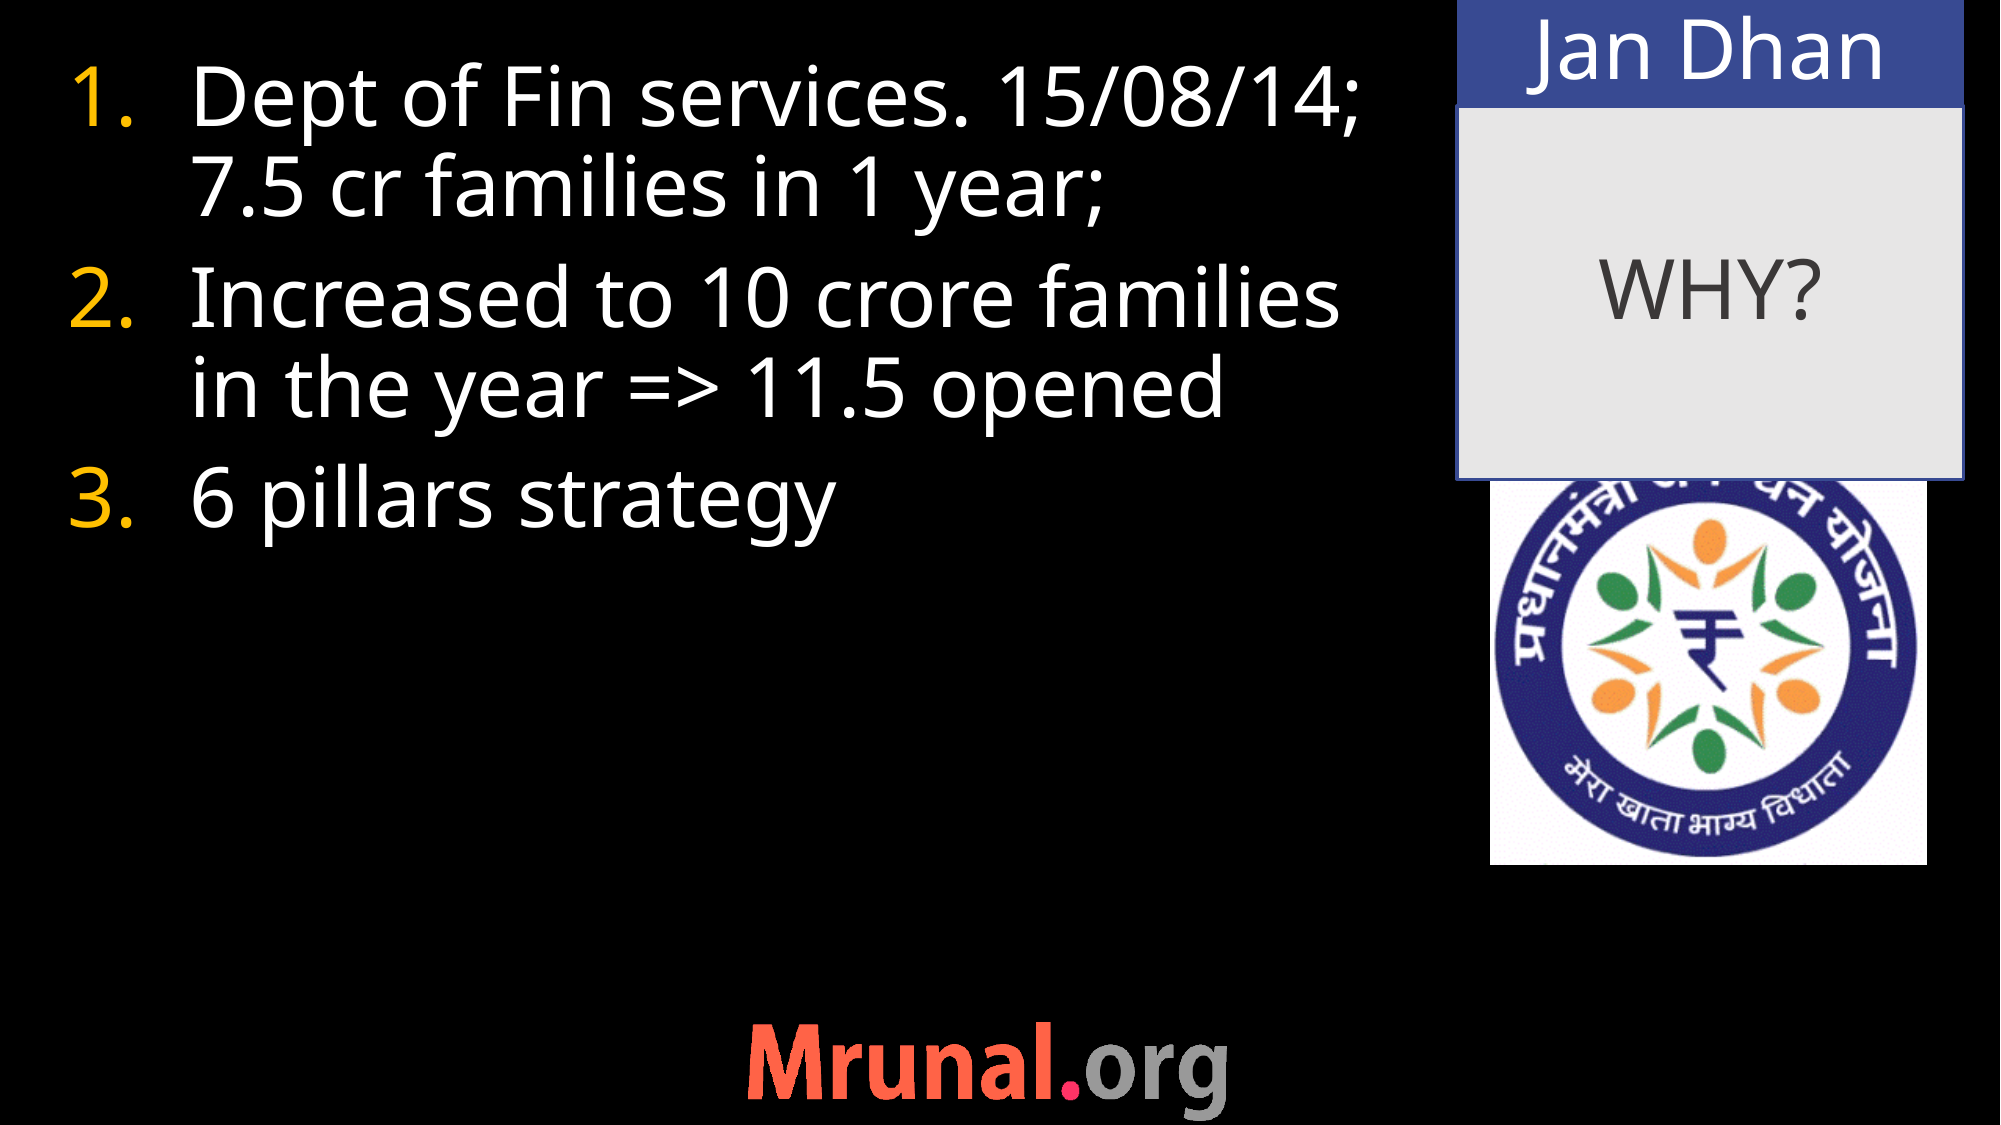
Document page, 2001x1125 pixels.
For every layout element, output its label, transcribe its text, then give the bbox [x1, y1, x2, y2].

list Dept of Fin services. 15/08/14; 7.5 cr families in 1 year; Increased to 10 crore families in the year => 11.5 opened 6 pillars strategy [52, 47, 1447, 1014]
picture [741, 1014, 1230, 1125]
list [1490, 430, 1927, 866]
list Jan Dhan [1457, 0, 1964, 106]
title WHY? [1455, 104, 1965, 481]
